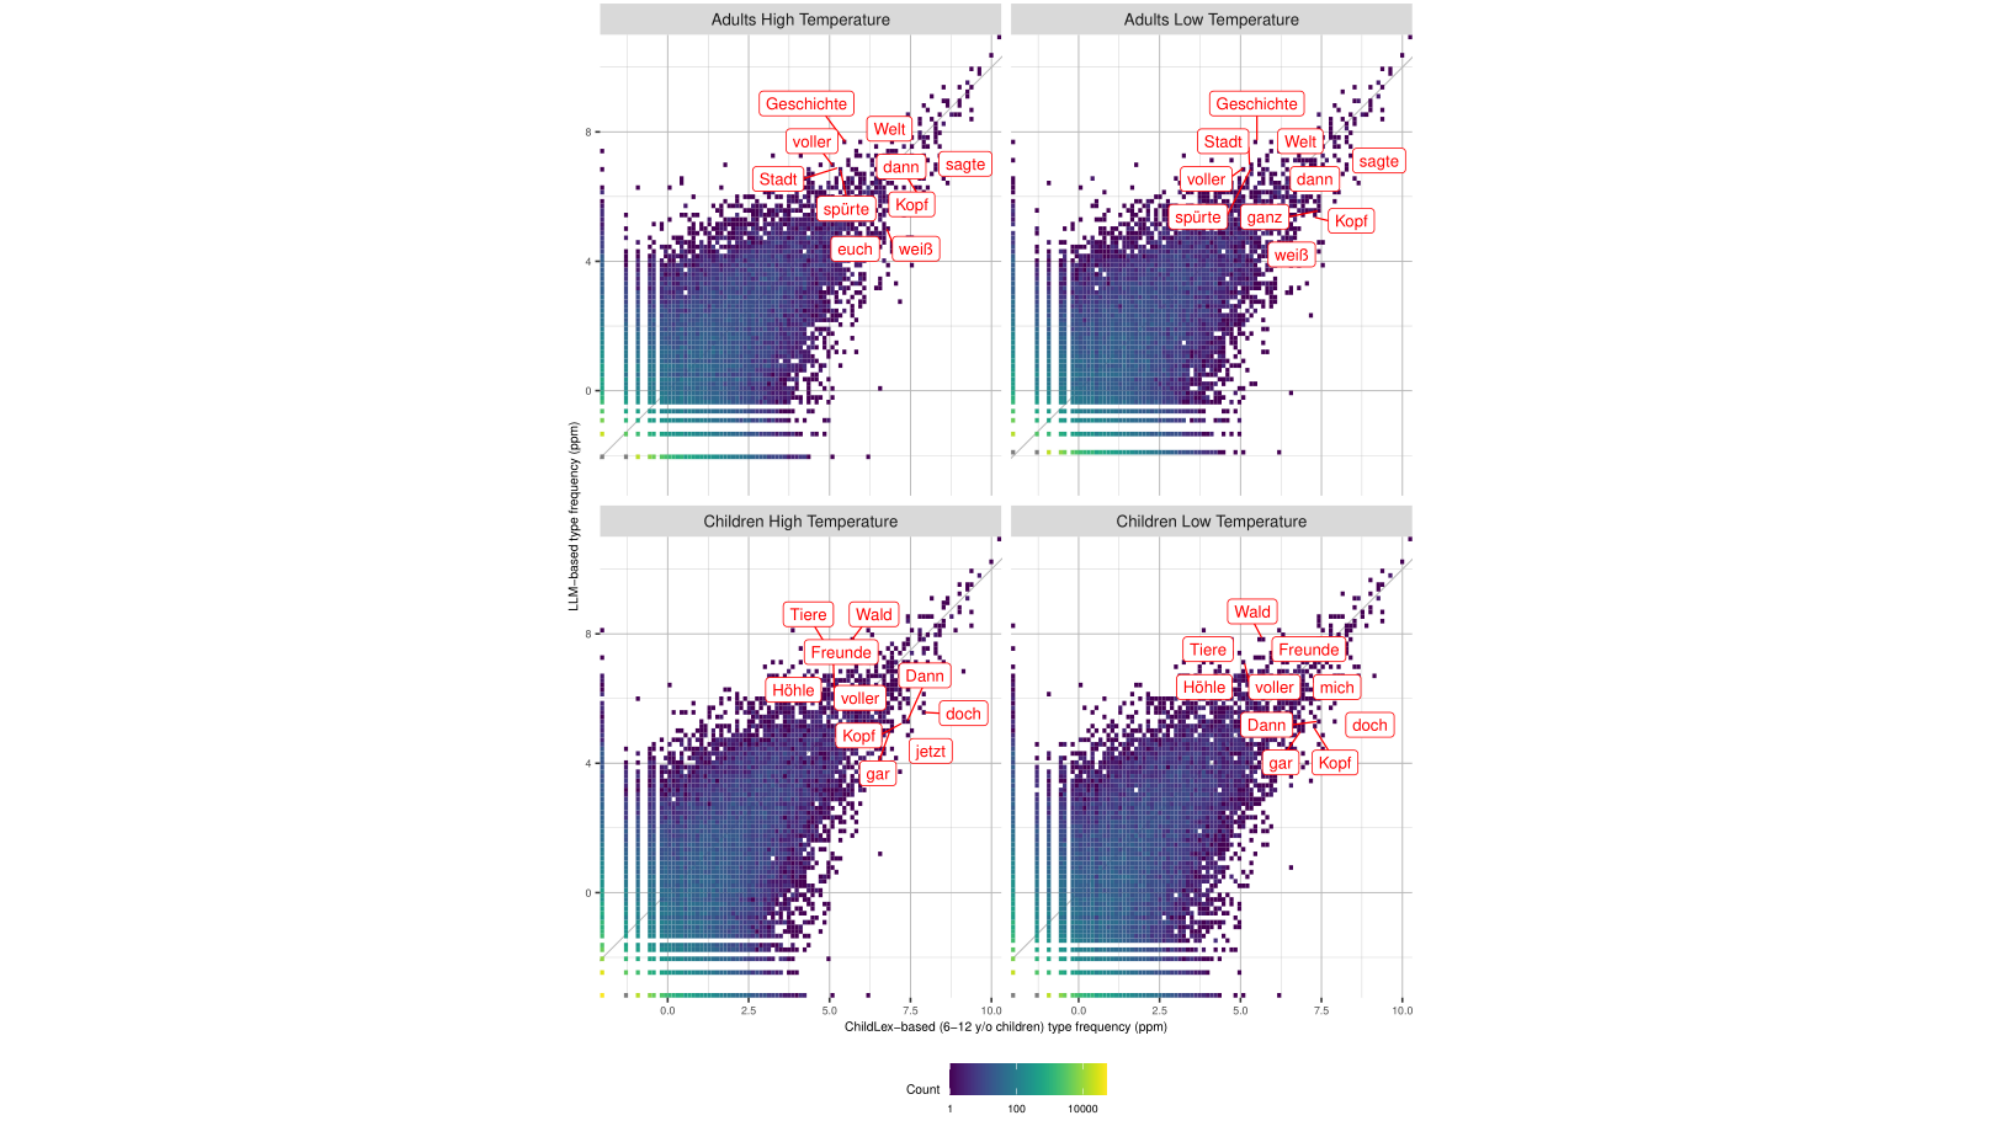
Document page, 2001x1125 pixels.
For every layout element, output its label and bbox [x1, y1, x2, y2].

picture [559, 0, 1441, 1125]
